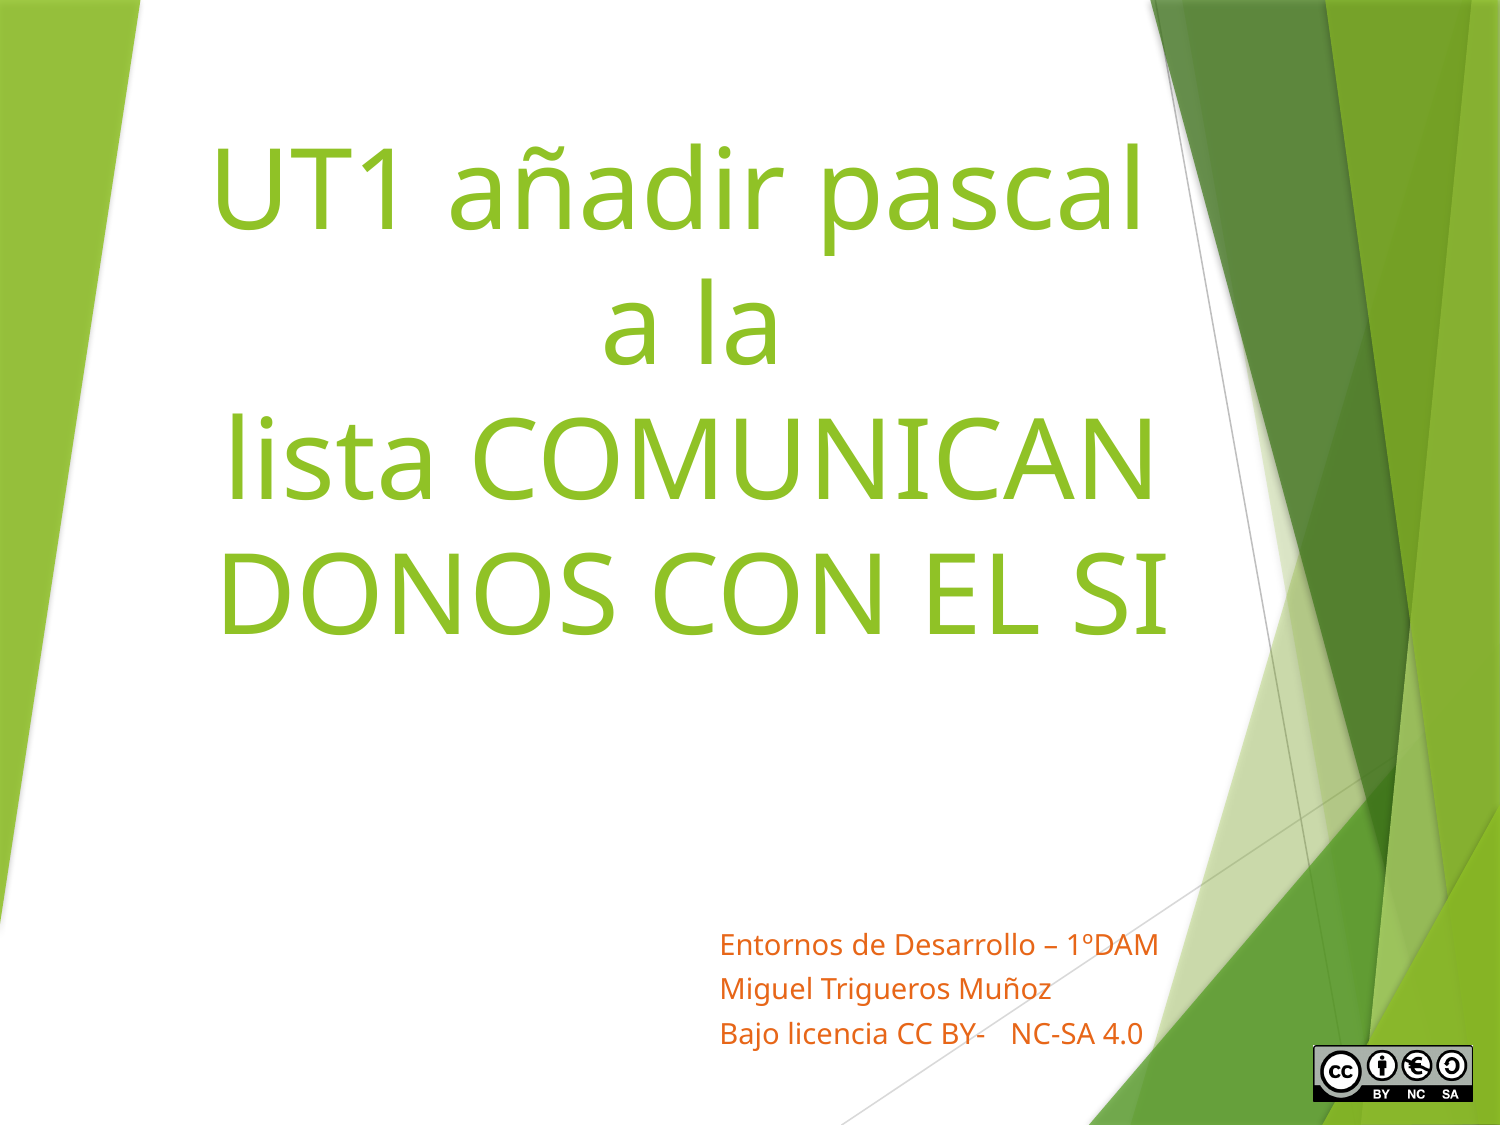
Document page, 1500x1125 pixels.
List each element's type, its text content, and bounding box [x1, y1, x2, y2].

title UT1 añadir pascal a la lista COMUNICANDONOS CON EL SI [185, 394, 1200, 665]
picture [1313, 1045, 1473, 1102]
text_box Entornos de Desarrollo – 1ºDAM Miguel Trigueros Muñoz Bajo licencia CC BY-NC-SA 4.0 [719, 916, 1239, 1051]
slide_number 1 [1391, 1036, 1476, 1048]
